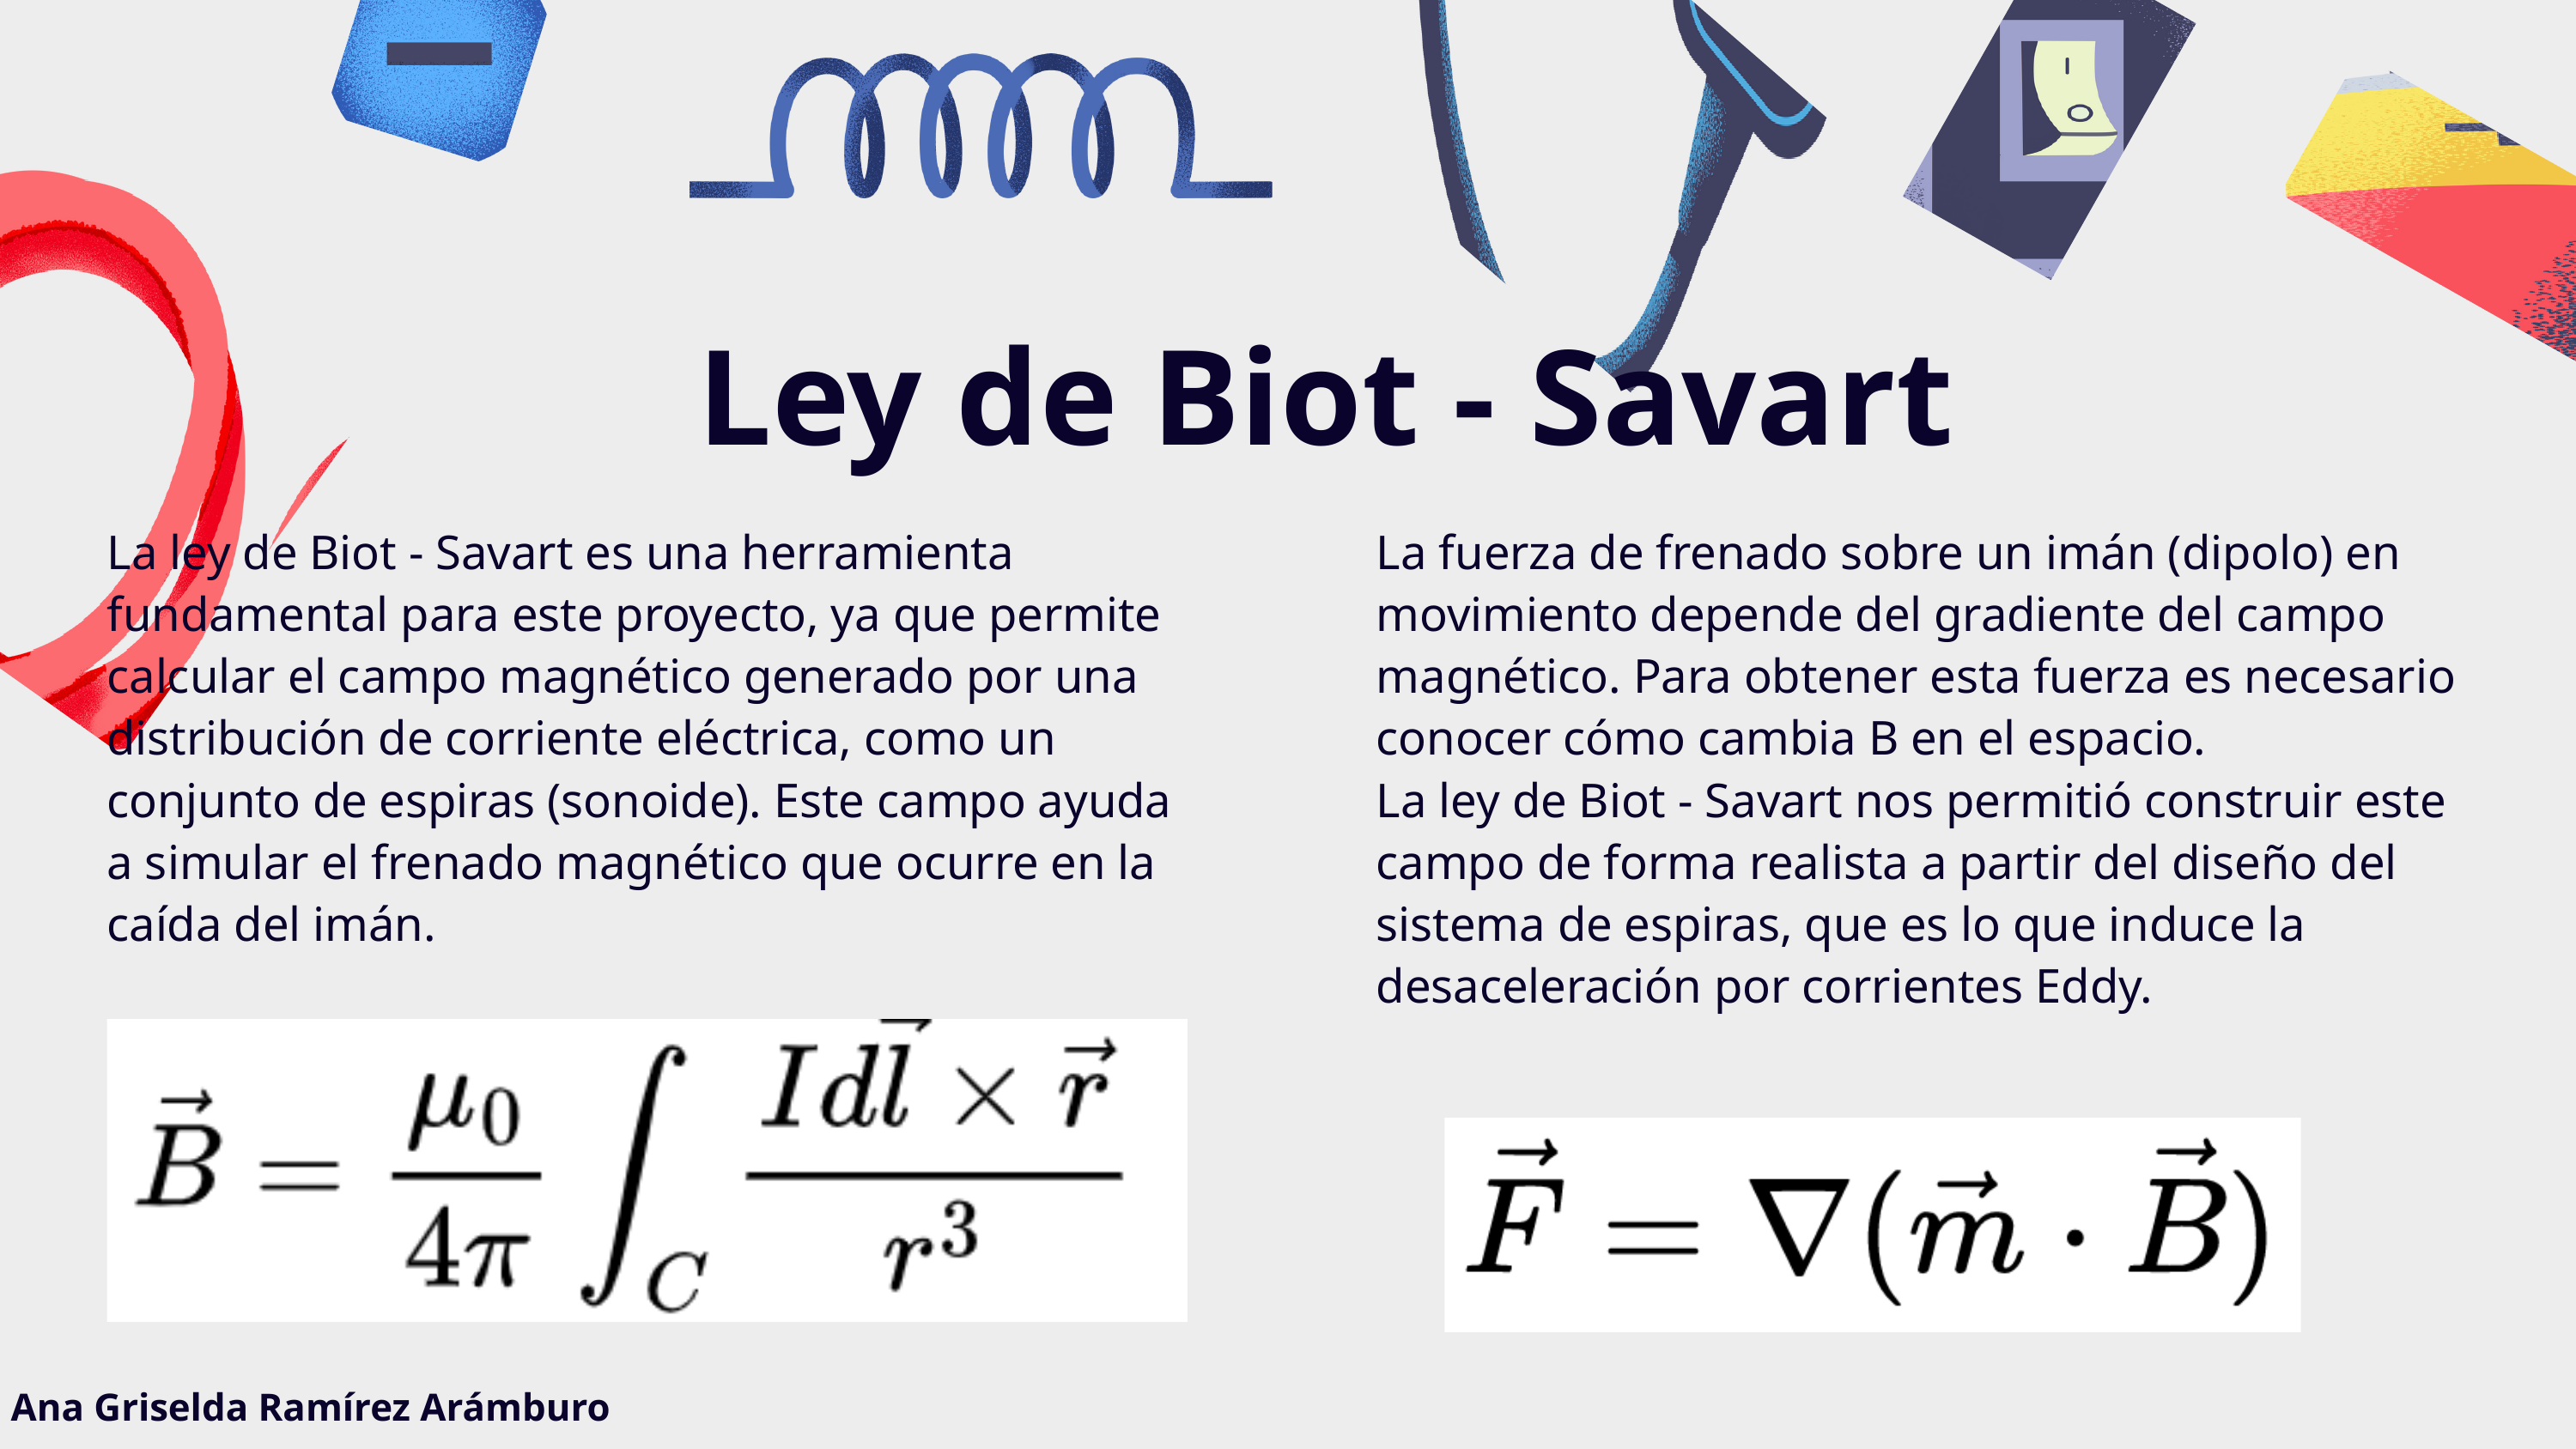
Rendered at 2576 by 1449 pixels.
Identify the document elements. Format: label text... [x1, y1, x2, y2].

text_box Ley de Biot - Savart [272, 308, 2415, 472]
text_box [0, 0, 506, 744]
text_box La fuerza de frenado sobre un imán (dipolo) en movimiento depende del gradiente del campo magnético. Para obtener esta fuerza es necesario conocer cómo cambia B en el espacio. La ley de Biot - Savart nos permitió construir este campo de forma realista a partir del diseño del sistema de espiras, que es lo que induce la desaceleración por corrientes Eddy. [1376, 516, 2507, 1013]
text_box [106, 1019, 1188, 1322]
text_box Ana Griselda Ramírez Arámburo [10, 1394, 1004, 1429]
text_box [325, 0, 551, 168]
text_box La ley de Biot - Savart es una herramienta fundamental para este proyecto, ya que permite calcular el campo magnético generado por una distribución de corriente eléctrica, como un conjunto de espiras (sonoide). Este campo ayuda a simular el frenado magnético que ocurre en la caída del imán. [106, 516, 1197, 951]
text_box [1178, 0, 1874, 308]
text_box [1902, 0, 2196, 281]
text_box [690, 53, 1273, 198]
text_box [1444, 1118, 2301, 1332]
text_box [2280, 53, 2576, 361]
